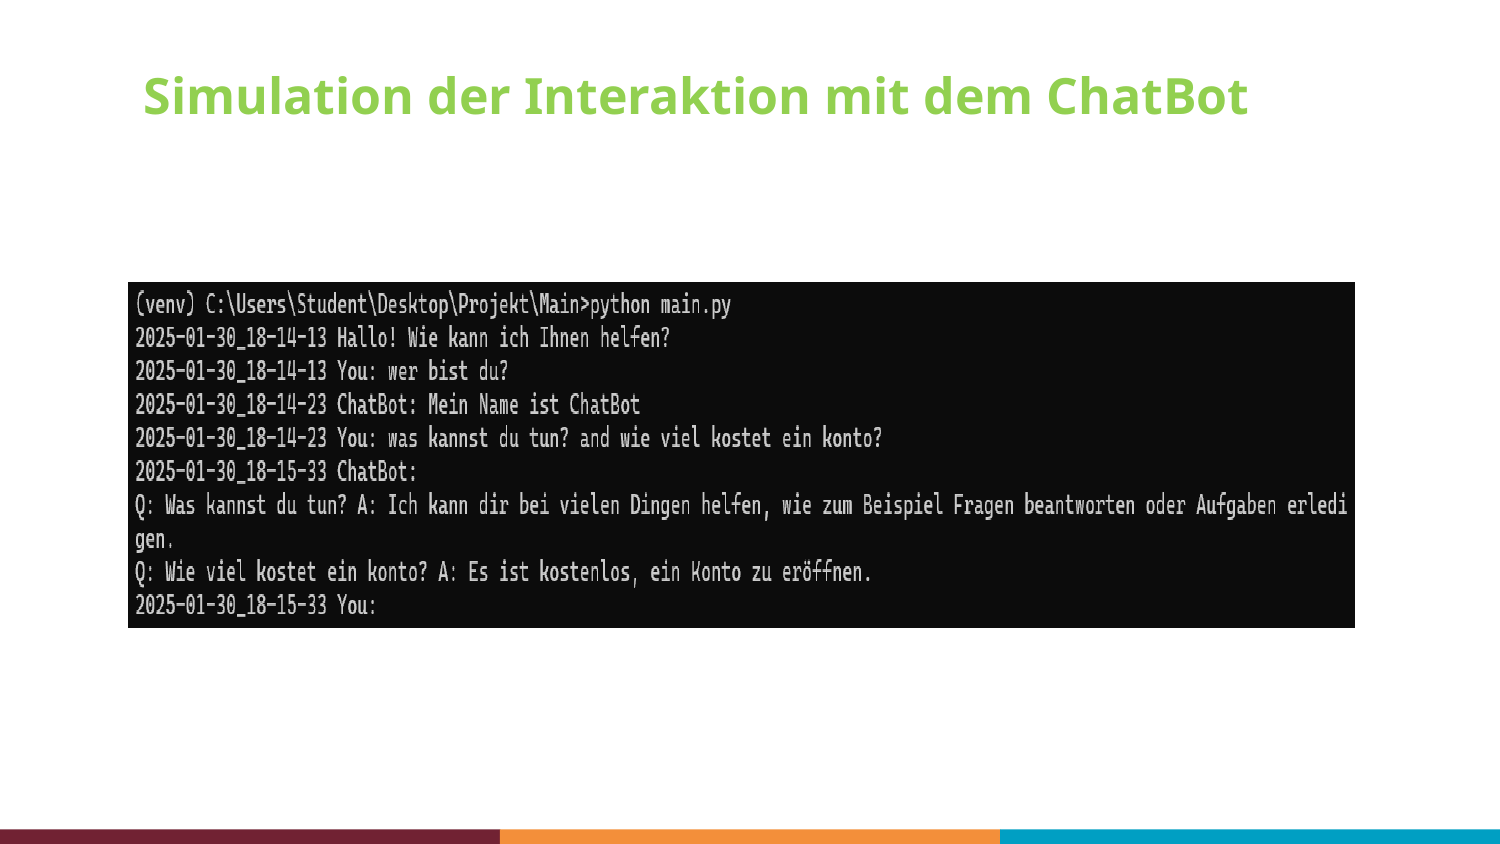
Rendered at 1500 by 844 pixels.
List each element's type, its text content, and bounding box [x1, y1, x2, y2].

picture [127, 282, 1355, 628]
text_box Simulation der Interaktion mit dem ChatBot [128, 57, 1355, 132]
